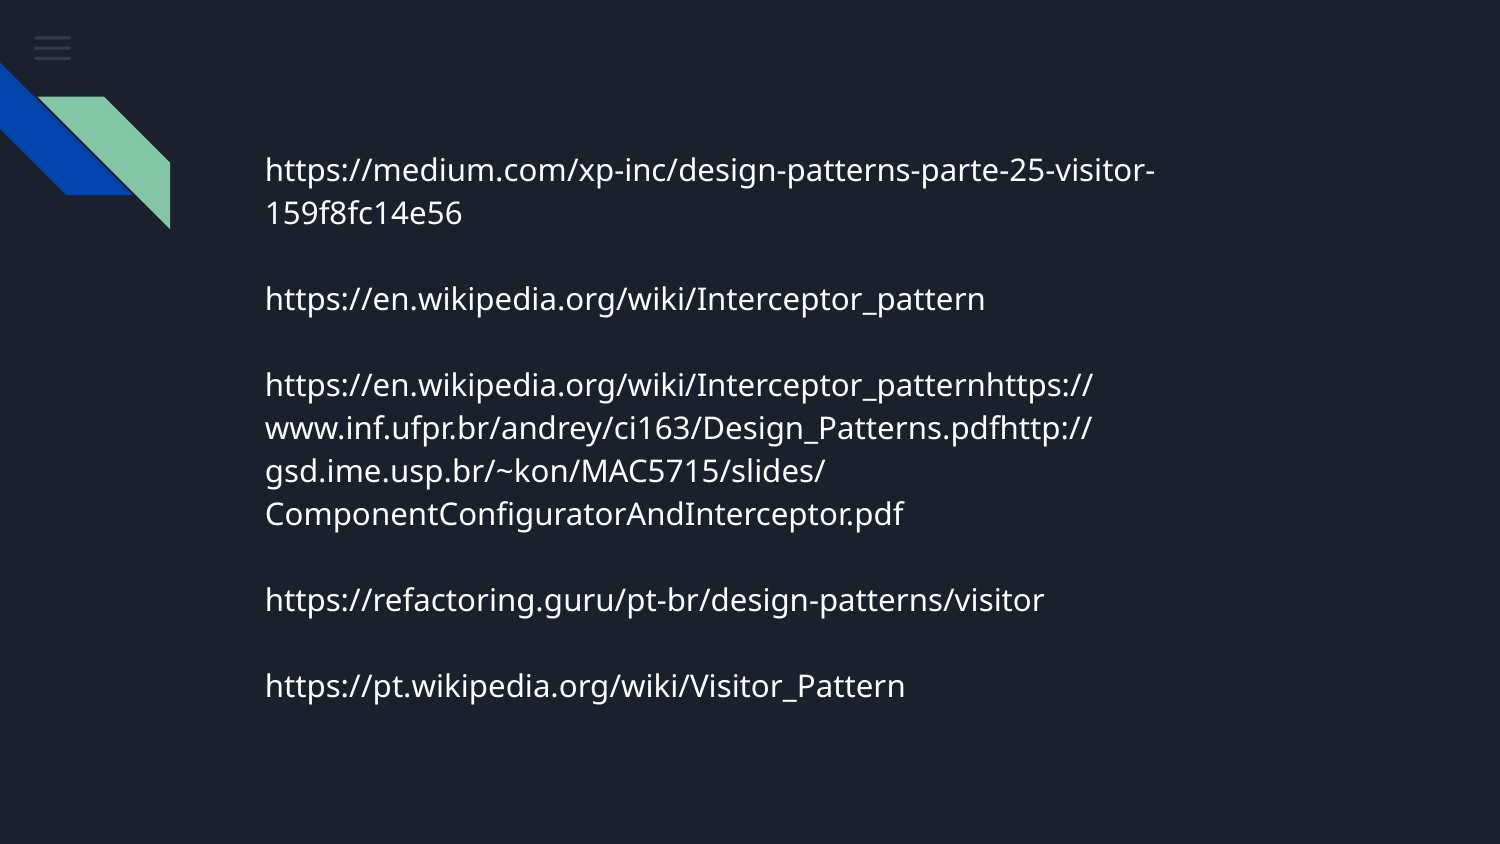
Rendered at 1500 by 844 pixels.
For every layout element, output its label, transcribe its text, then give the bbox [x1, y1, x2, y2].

list https://medium.com/xp-inc/design-patterns-parte-25-visitor-159f8fc14e56 https://en.wikipedia.org/wiki/Interceptor_pattern https://en.wikipedia.org/wiki/Interceptor_patternhttps://www.inf.ufpr.br/andrey/ci163/Design_Patterns.pdfhttp://gsd.ime.usp.br/~kon/MAC5715/slides/ComponentConfiguratorAndInterceptor.pdf https://refactoring.guru/pt-br/design-patterns/visitor https://pt.wikipedia.org/wiki/Visitor_Pattern [249, 129, 1251, 715]
